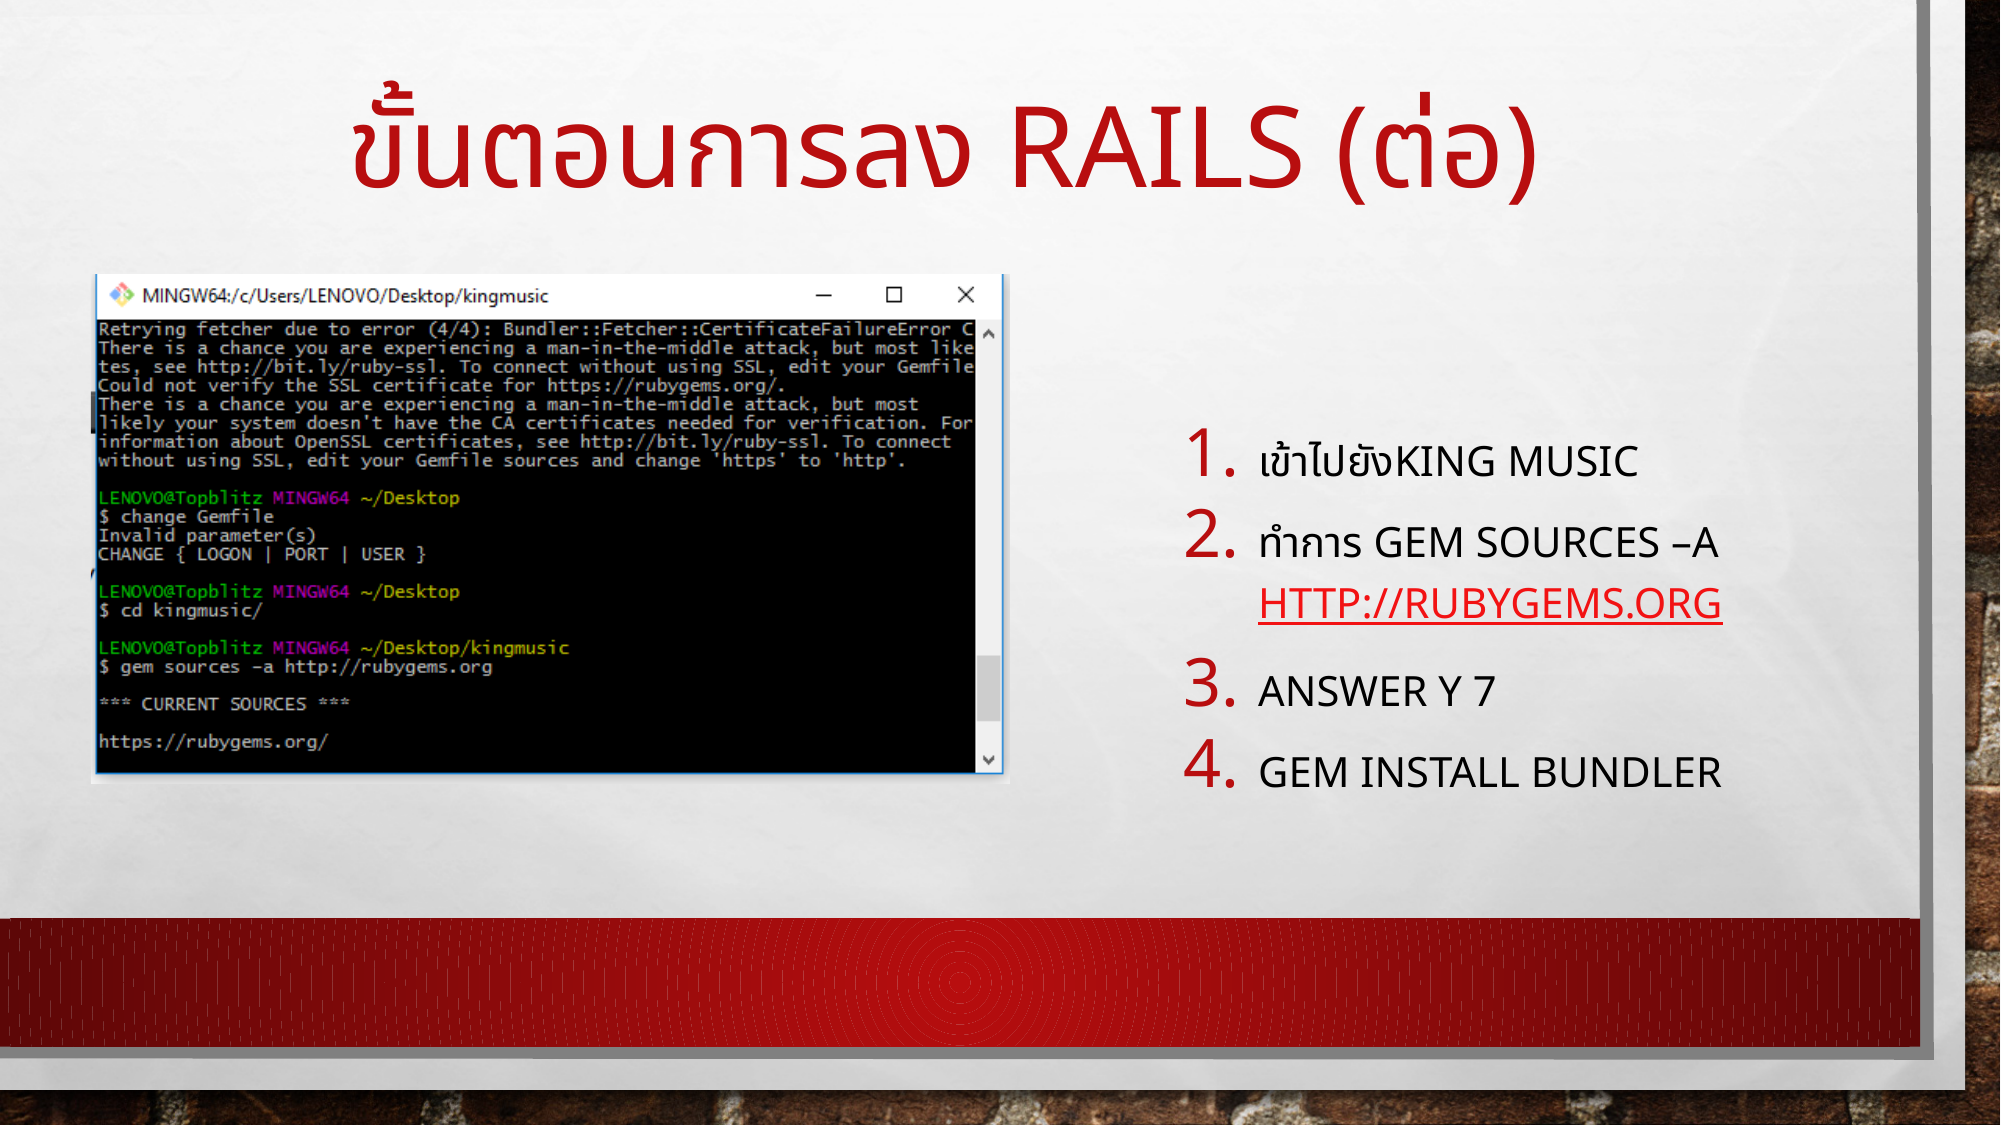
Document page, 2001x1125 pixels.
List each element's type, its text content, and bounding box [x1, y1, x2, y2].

picture [0, 0, 2000, 1125]
picture [90, 274, 1010, 784]
text_box ขั้นตอนการลง rails (ต่อ) [90, 56, 1797, 246]
text_box เข้าไปยังking music ทำการ gem sources –a http://rubygems.org answer y 7 gem install bundler [1168, 338, 1797, 882]
